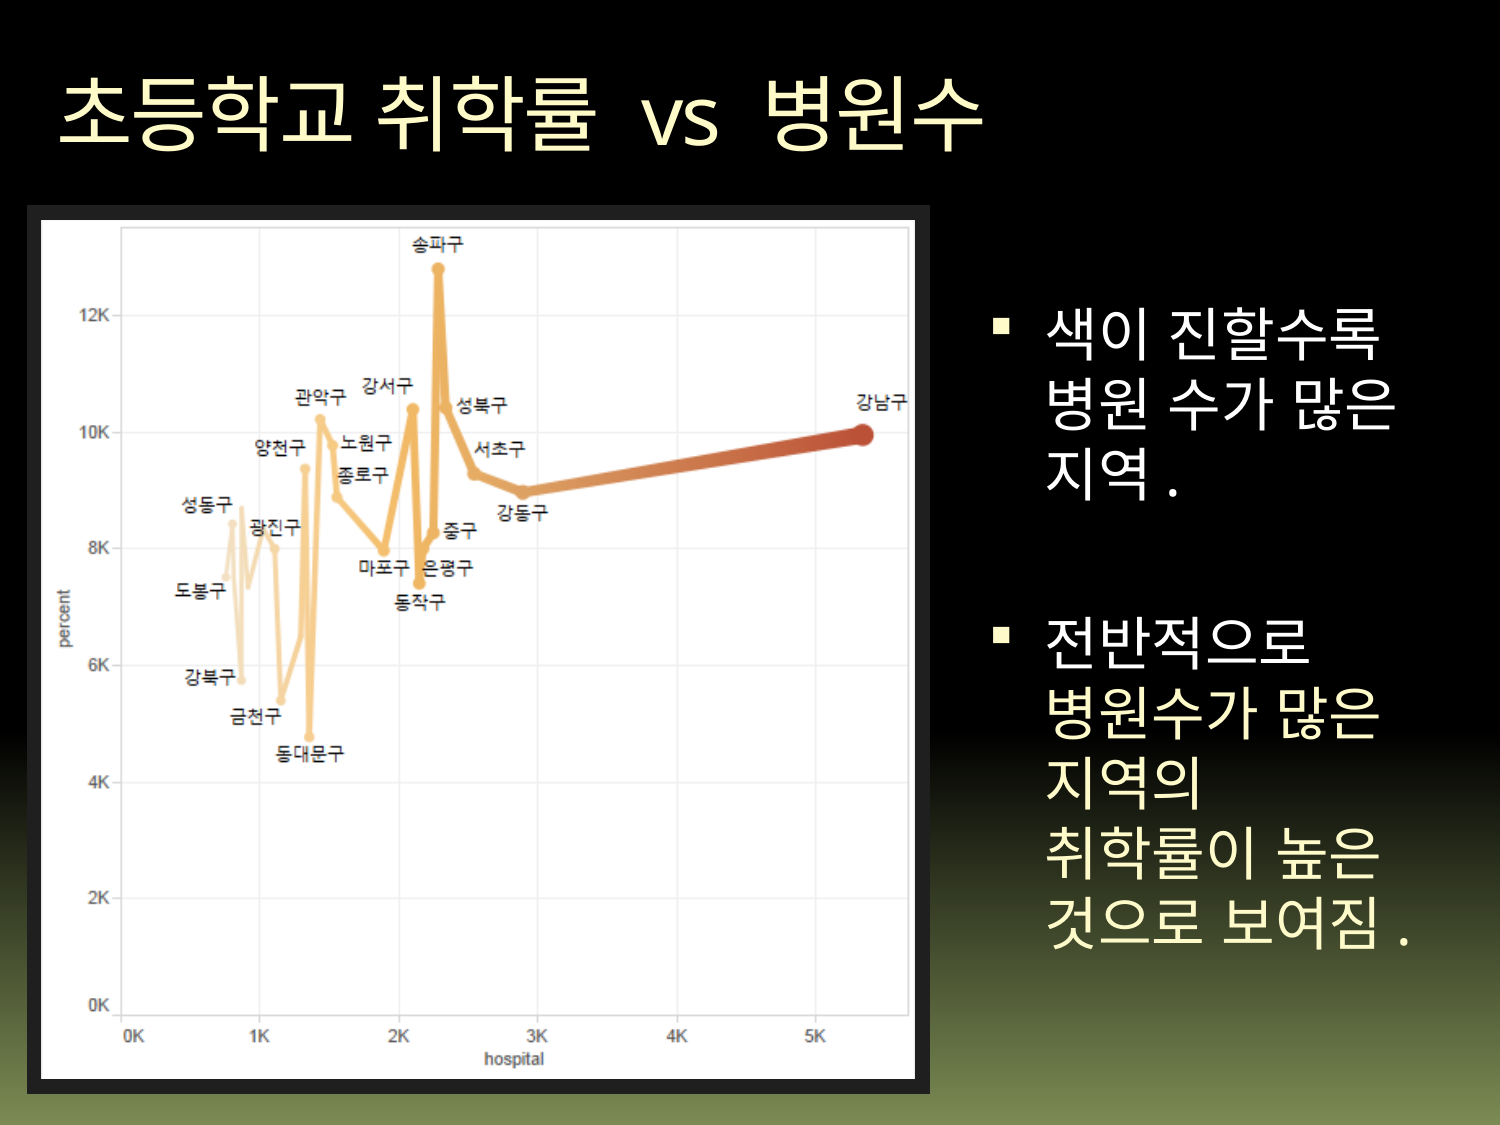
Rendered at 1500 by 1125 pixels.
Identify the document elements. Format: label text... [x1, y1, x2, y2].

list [40, 219, 916, 1080]
title 초등학교 취학률 vs 병원수 [41, 54, 1392, 205]
list 색이 진할수록 병원 수가 많은 지역. 전반적으로 병원수가 많은 지역의 취학률이 높은 것으로 보여짐. [962, 290, 1427, 1033]
